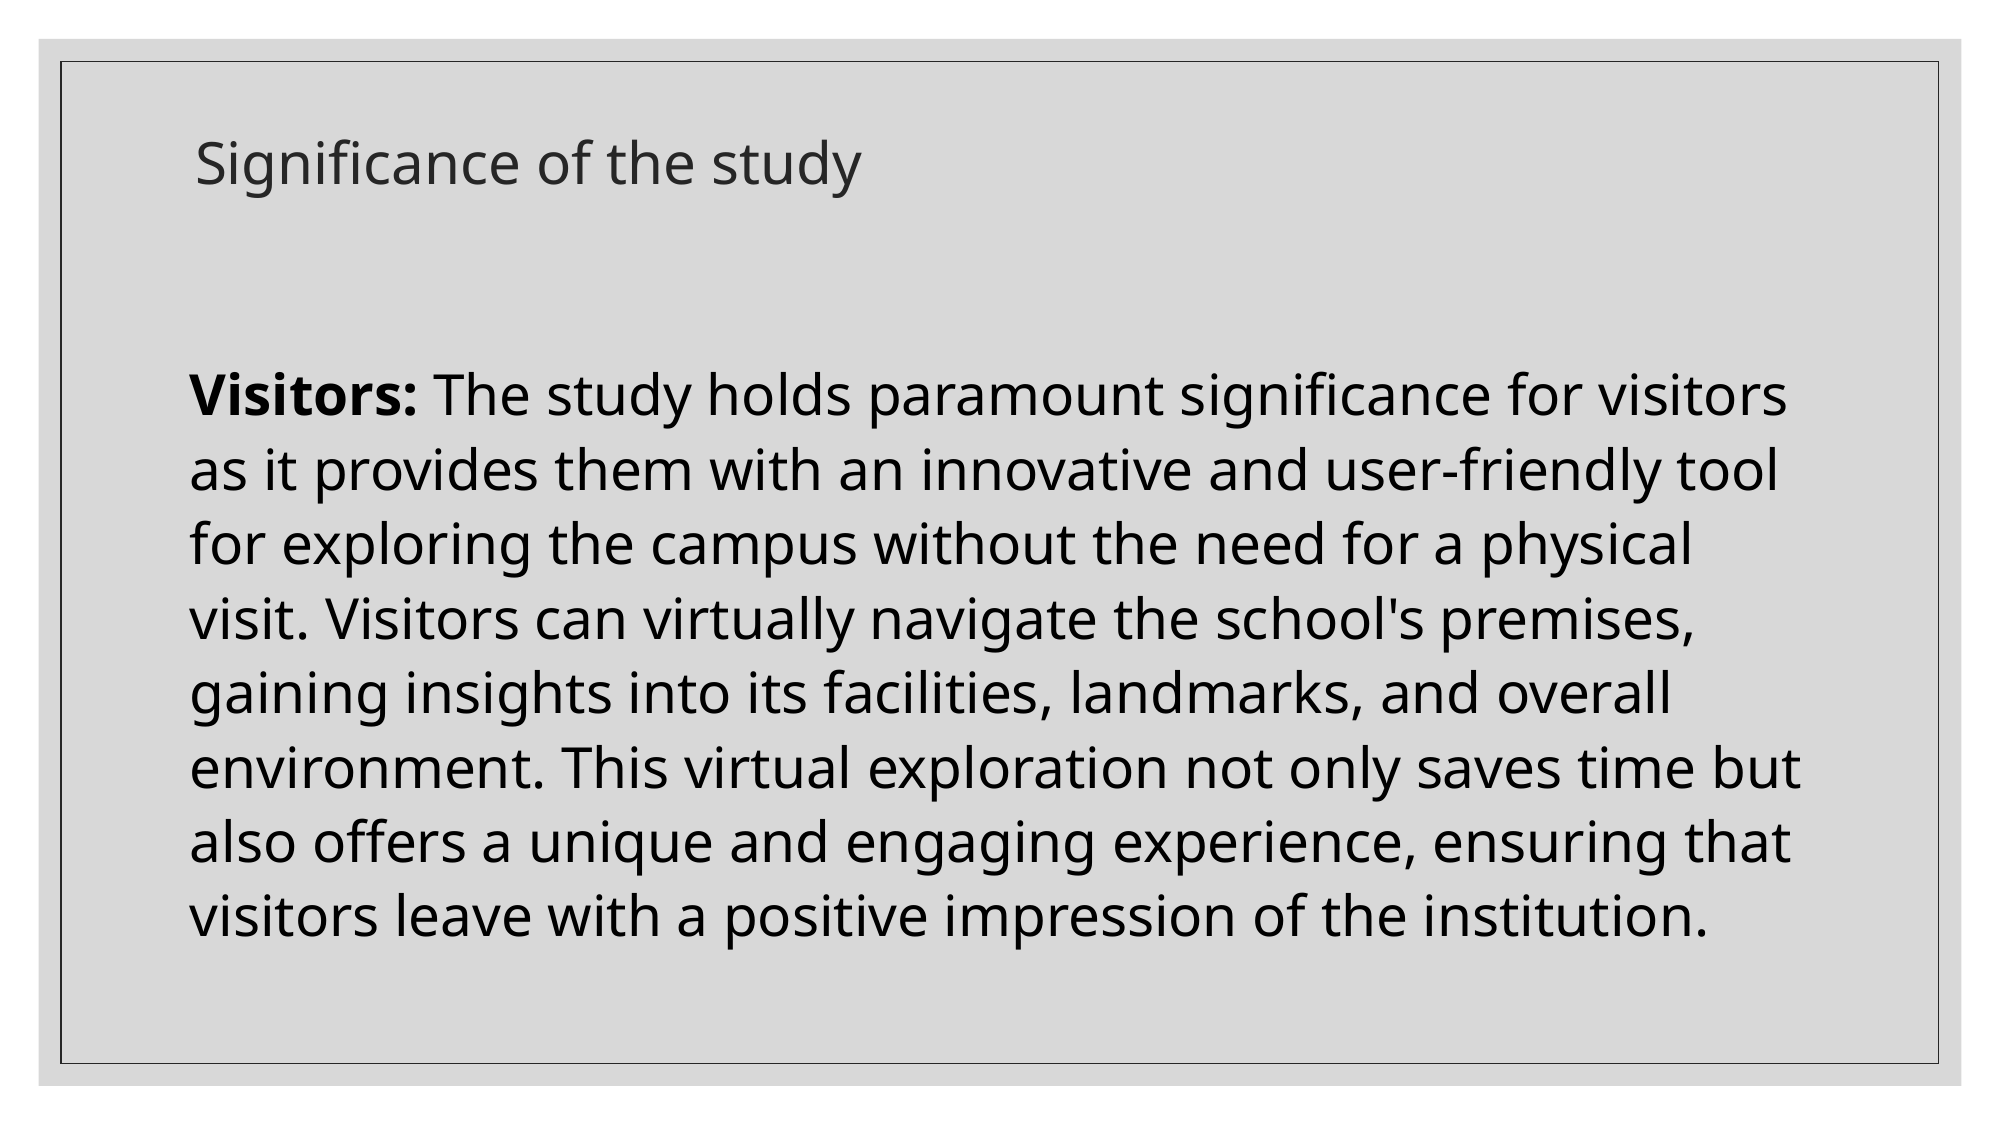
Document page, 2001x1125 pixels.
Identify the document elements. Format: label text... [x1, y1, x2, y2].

title Significance of the study [180, 47, 1830, 285]
list Visitors: The study holds paramount significance for visitors as it provides them with an innovative and user-friendly tool for exploring the campus without the need for a physical visit. Visitors can virtually navigate the school's premises, gaining insights into its facilities, landmarks, and overall environment. This virtual exploration not only saves time but also offers a unique and engaging experience, ensuring that visitors leave with a positive impression of the institution. [174, 345, 1825, 977]
